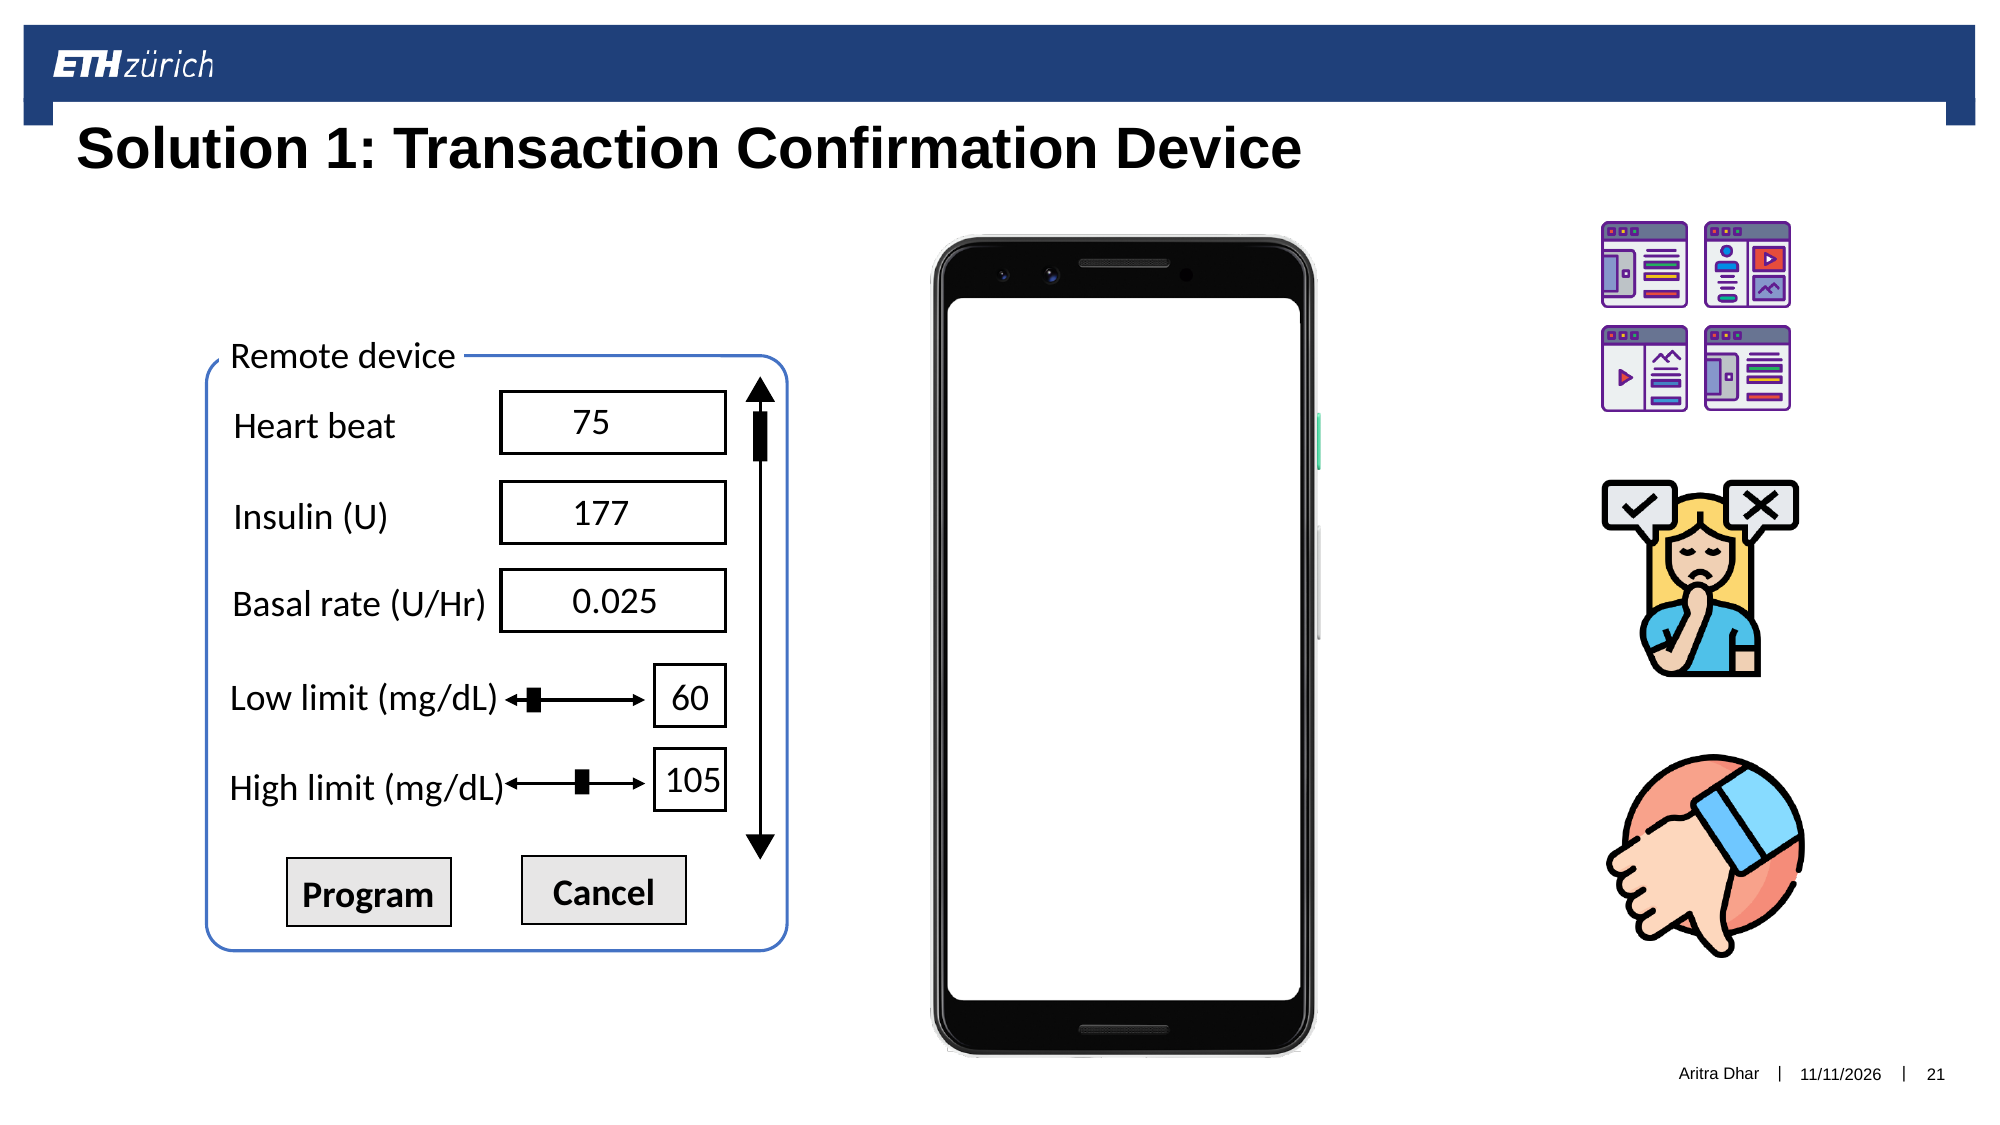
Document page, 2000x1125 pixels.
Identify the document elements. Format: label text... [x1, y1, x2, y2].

text_box 0.025 [557, 569, 674, 629]
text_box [1601, 221, 1791, 412]
text_box [500, 481, 726, 544]
text_box 177 [557, 480, 645, 541]
text_box [743, 832, 777, 862]
text_box 60 [656, 665, 724, 726]
text_box [500, 569, 726, 632]
text_box [500, 391, 726, 454]
text_box Basal rate (U/Hr) [217, 572, 503, 632]
text_box High limit (mg/dL) [214, 755, 521, 815]
footer Aritra Dhar [999, 1034, 1760, 1111]
text_box [573, 791, 591, 797]
text_box [573, 767, 591, 782]
text_box Insulin (U) [218, 484, 404, 545]
picture [1598, 476, 1802, 680]
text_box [909, 224, 1338, 1072]
text_box 75 [557, 389, 626, 450]
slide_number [1790, 1034, 1892, 1112]
text_box Program [286, 858, 451, 926]
text_box [525, 685, 543, 699]
text_box [743, 374, 777, 404]
text_box Remote device [215, 323, 472, 384]
text_box [206, 355, 788, 951]
text_box [525, 709, 543, 715]
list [1603, 754, 1807, 958]
text_box Heart beat [218, 393, 411, 454]
text_box 105 [649, 747, 737, 808]
text_box Cancel [522, 856, 687, 924]
title Solution 1: Transaction Confirmation Device [53, 101, 1946, 262]
slide_number 21 [1906, 1034, 1966, 1112]
text_box Low limit (mg/dL) [215, 665, 514, 725]
text_box [765, 409, 769, 463]
text_box [751, 409, 755, 463]
